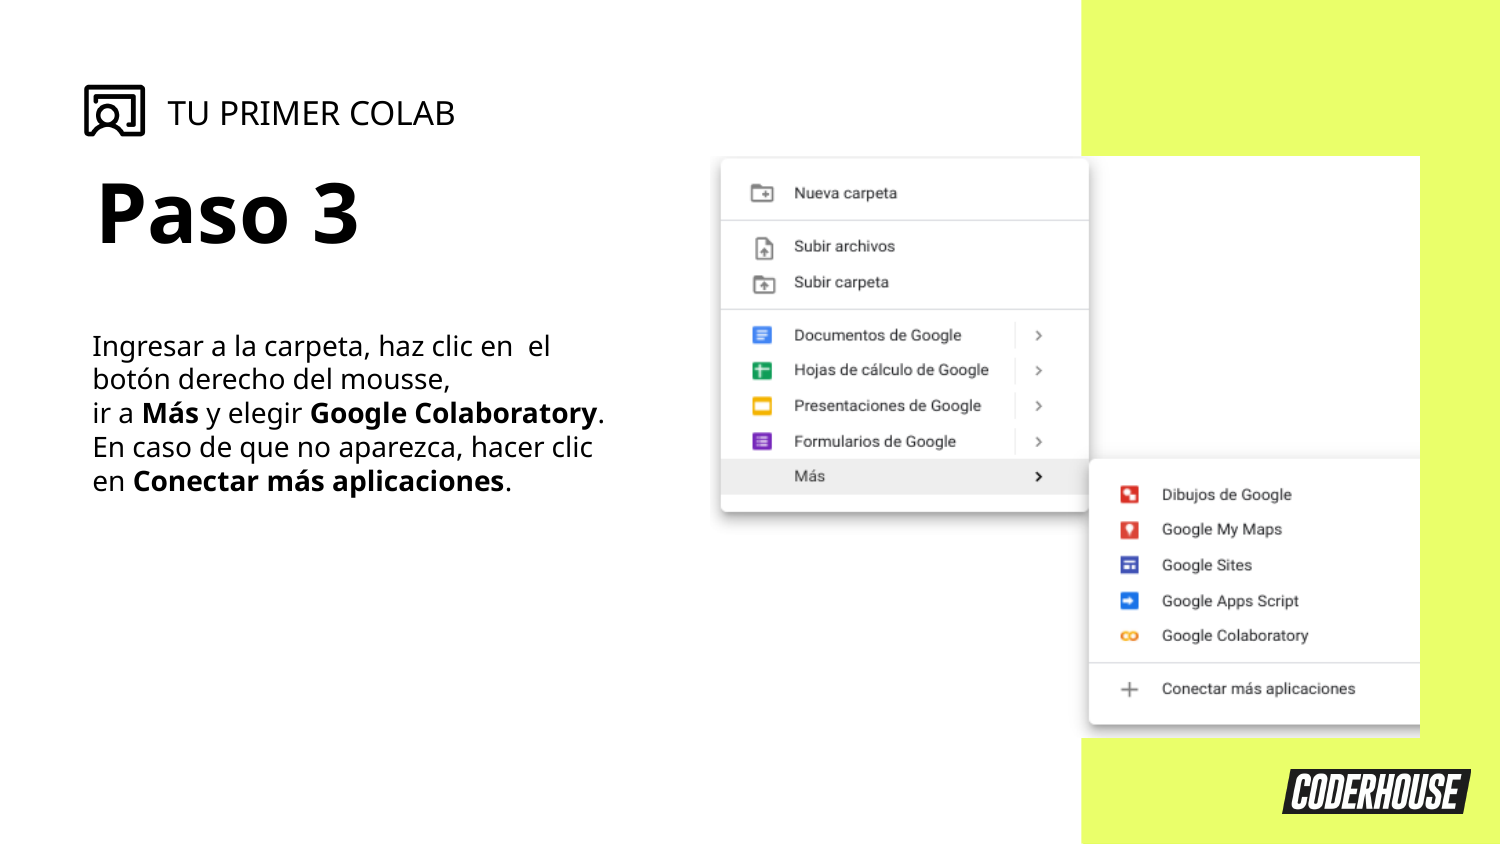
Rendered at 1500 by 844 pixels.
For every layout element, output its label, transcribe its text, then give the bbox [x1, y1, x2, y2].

picture [1281, 769, 1471, 814]
picture [0, 0, 1421, 844]
text_box TU PRIMER COLAB [156, 76, 802, 147]
text_box Ingresar a la carpeta, haz clic en el botón derecho del mousse, ir a Más y elegir Google Colaboratory. En caso de que no aparezca, hacer clic en Conectar más aplicaciones. [77, 312, 622, 647]
text_box Paso 3 [80, 156, 707, 277]
